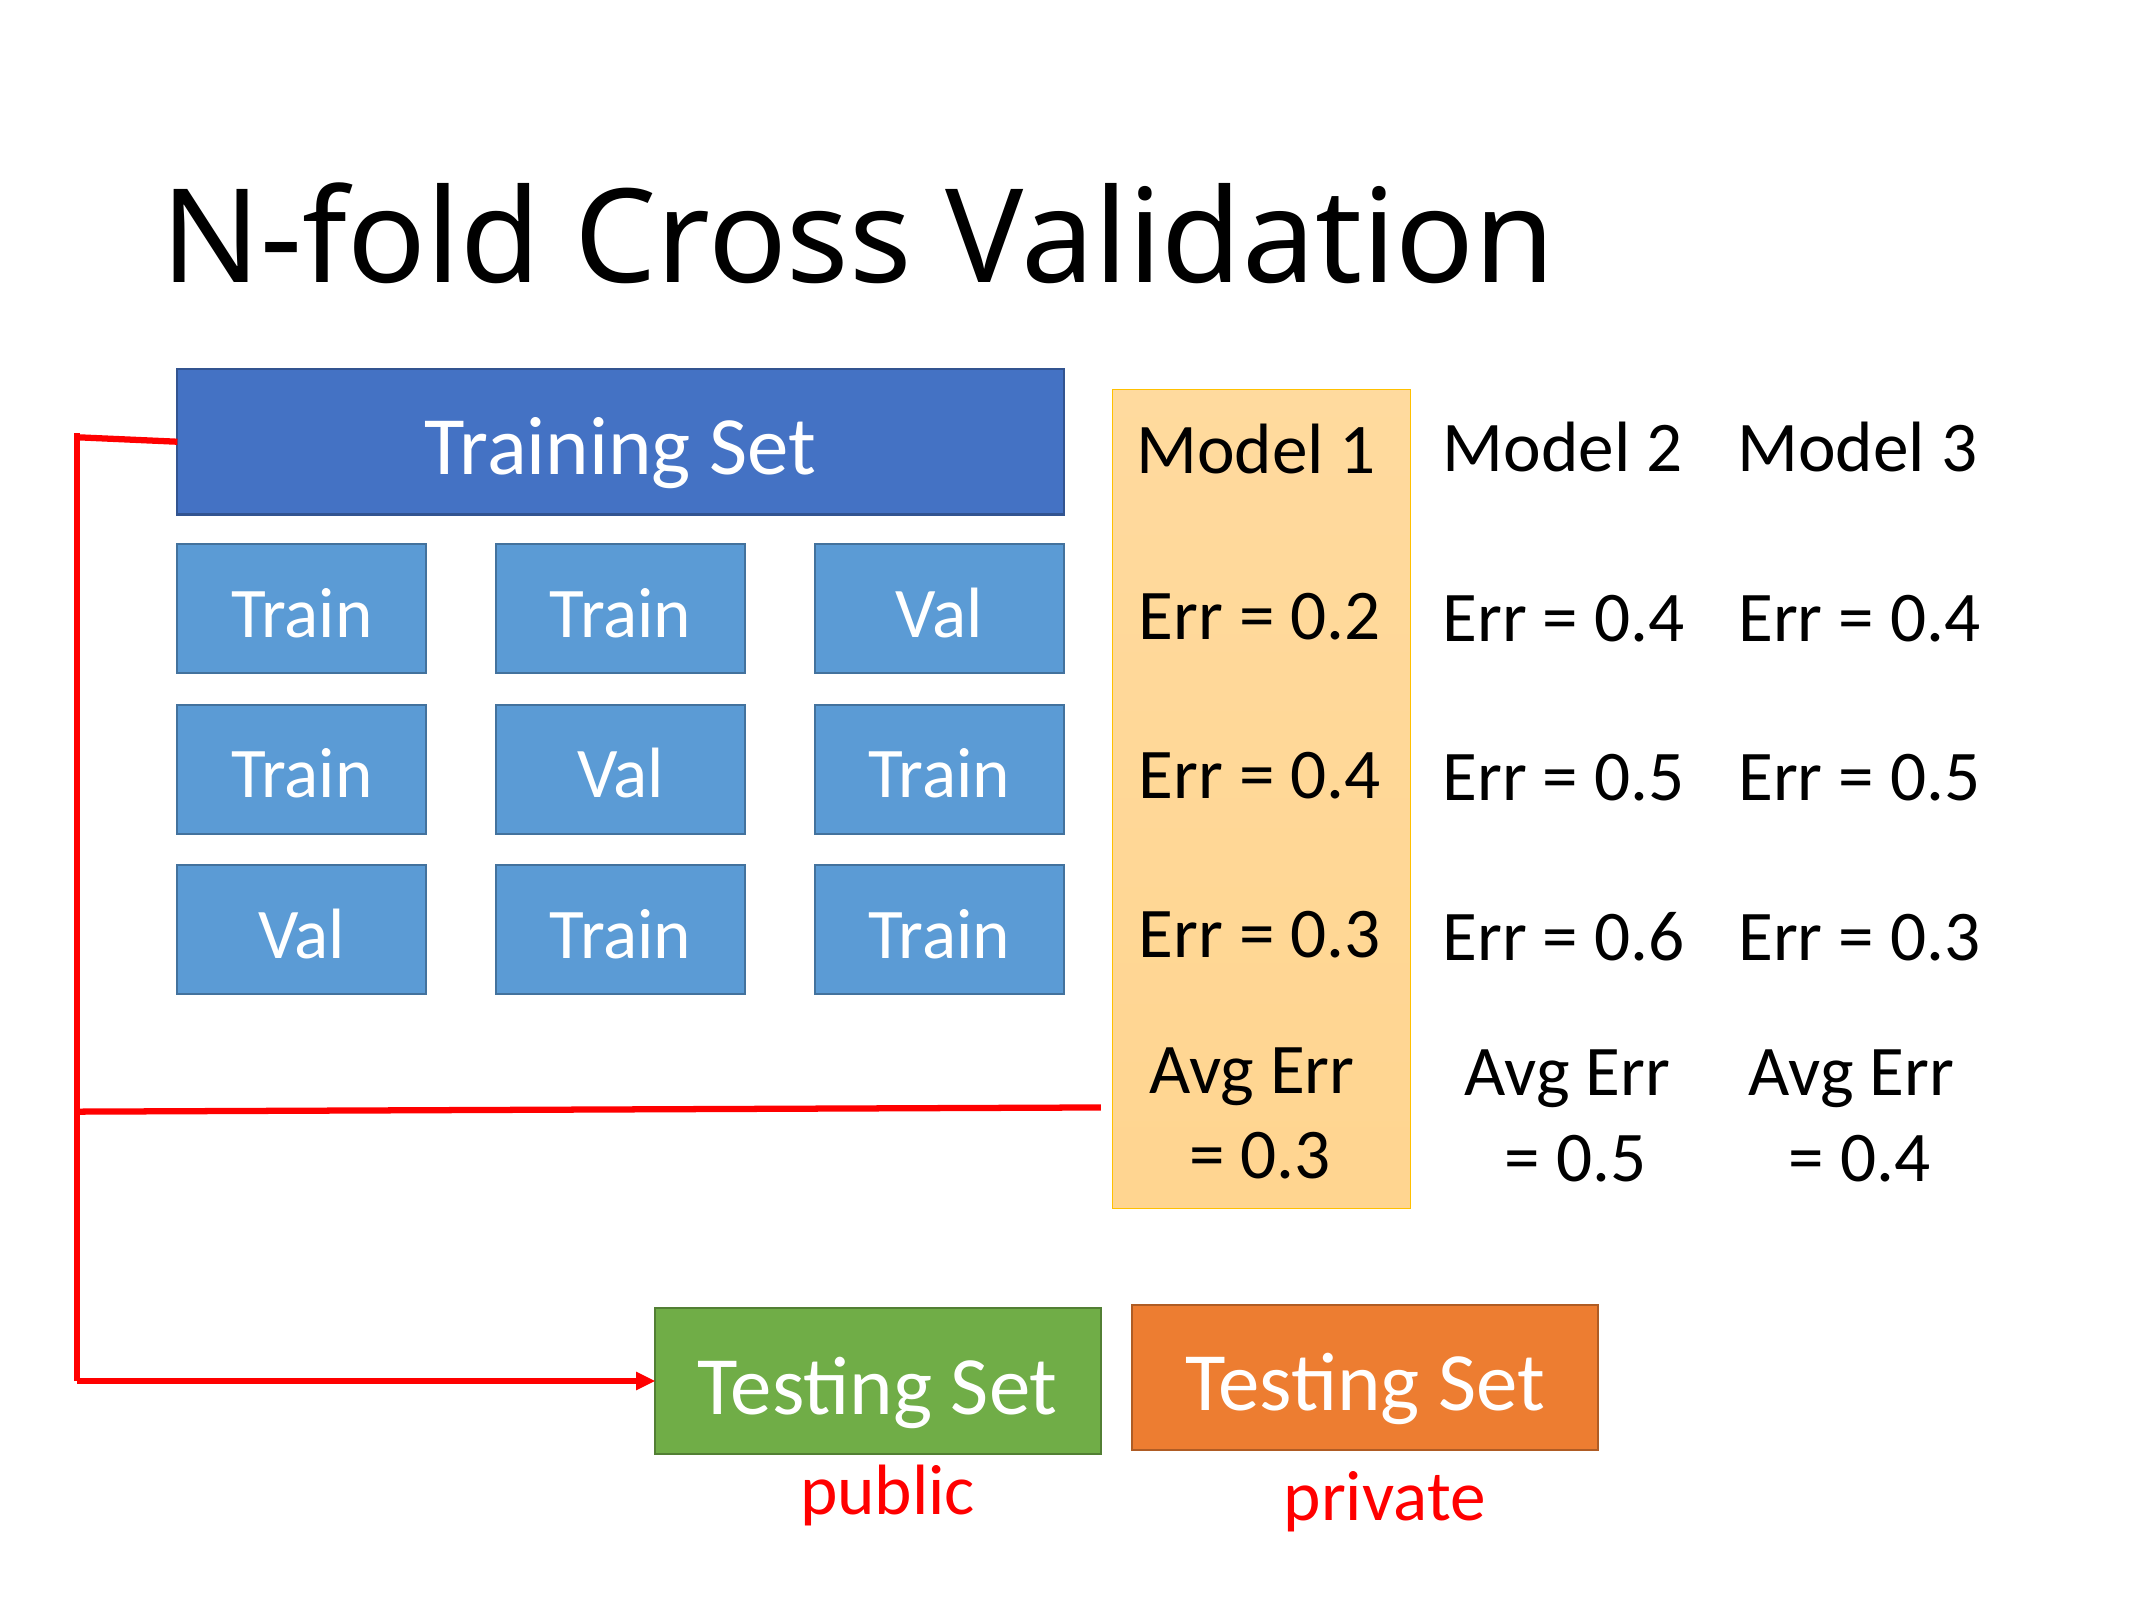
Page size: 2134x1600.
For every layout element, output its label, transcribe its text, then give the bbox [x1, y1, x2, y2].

text_box public [674, 1435, 1101, 1536]
text_box Avg Err = 0.4 [1735, 1017, 2019, 1203]
text_box Err = 0.6 [1404, 881, 1723, 982]
text_box private [1171, 1442, 1598, 1543]
text_box Val [495, 704, 746, 835]
text_box Err = 0.5 [1404, 722, 1723, 823]
text_box [1112, 980, 1411, 1014]
text_box Model 2 [1428, 393, 1722, 494]
text_box Err = 0.3 [1723, 881, 2019, 982]
text_box Val [814, 543, 1065, 674]
text_box [1112, 1201, 1411, 1209]
text_box Train [176, 704, 427, 835]
text_box Testing Set [654, 1307, 1102, 1455]
text_box Err = 0.3 [1100, 879, 1420, 980]
text_box Avg Err = 0.3 [1100, 1014, 1420, 1201]
text_box Train [814, 704, 1065, 835]
text_box Testing Set [1131, 1304, 1599, 1451]
text_box Train [495, 543, 746, 674]
text_box [1112, 821, 1411, 879]
text_box Train [495, 864, 746, 995]
text_box Model 3 [1722, 393, 2018, 494]
text_box Train [176, 543, 427, 674]
title N-fold Cross Validation [146, 85, 1987, 395]
text_box Err = 0.4 [1100, 720, 1420, 821]
text_box [1112, 395, 1411, 560]
text_box Training Set [176, 368, 1065, 516]
text_box Err = 0.2 [1100, 560, 1420, 661]
text_box [1112, 661, 1411, 720]
text_box Avg Err = 0.5 [1416, 1017, 1735, 1203]
text_box Err = 0.5 [1723, 722, 2019, 823]
text_box Err = 0.4 [1404, 563, 1723, 664]
text_box Model 1 [1121, 394, 1417, 495]
text_box Err = 0.4 [1723, 563, 2019, 664]
text_box Train [814, 864, 1065, 995]
text_box Val [176, 864, 427, 995]
